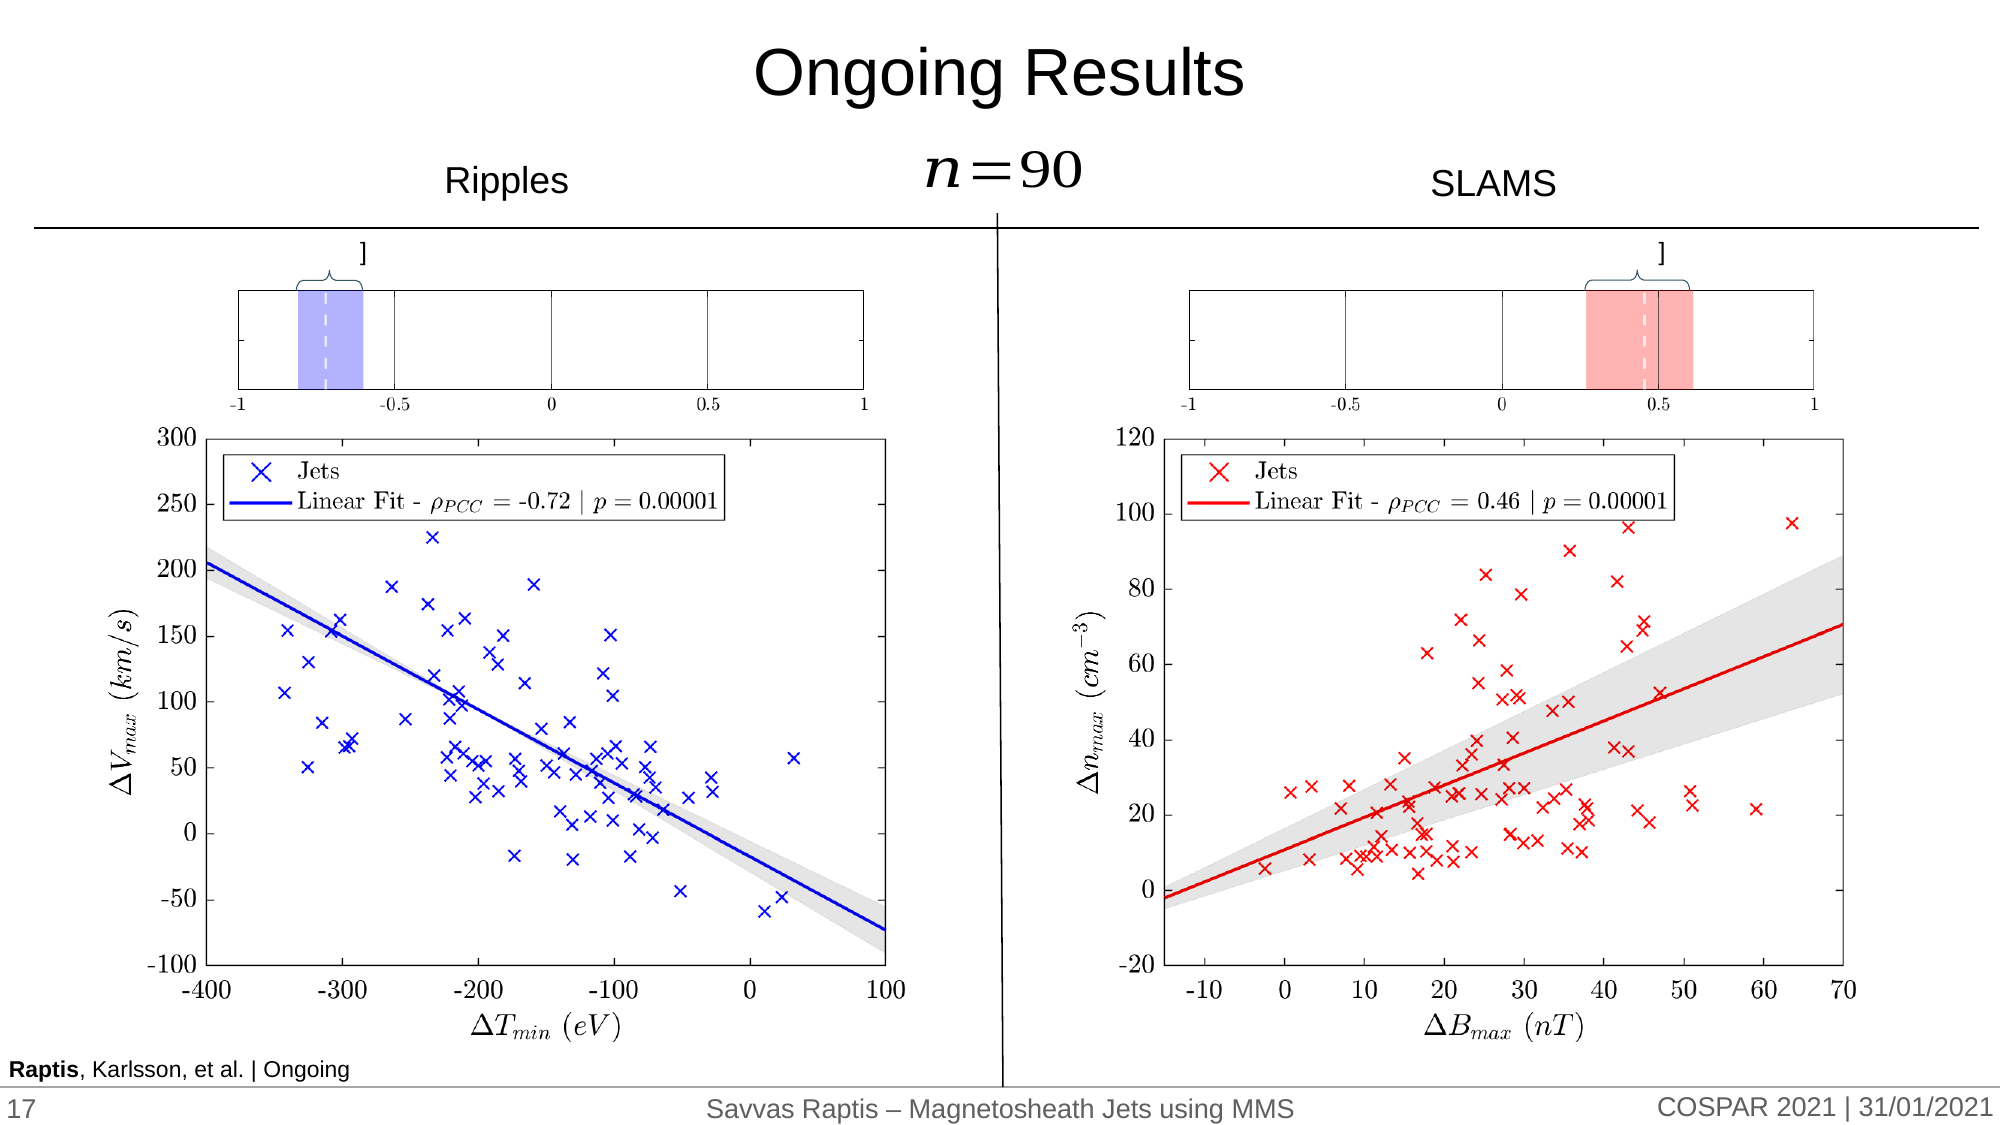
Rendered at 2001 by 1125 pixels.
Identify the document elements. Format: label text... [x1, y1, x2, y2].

text_box Raptis, Karlsson, et al. | Ongoing [0, 1047, 366, 1090]
picture [1072, 427, 1856, 1042]
picture [1084, 280, 1891, 416]
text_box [997, 213, 1003, 227]
picture [108, 427, 905, 1042]
text_box SLAMS [1415, 151, 1573, 212]
title Ongoing Results [94, 7, 1906, 130]
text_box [997, 228, 1003, 1088]
text_box [302, 269, 357, 280]
text_box [1590, 269, 1685, 280]
picture [133, 280, 941, 416]
text_box Ripples [429, 148, 584, 209]
